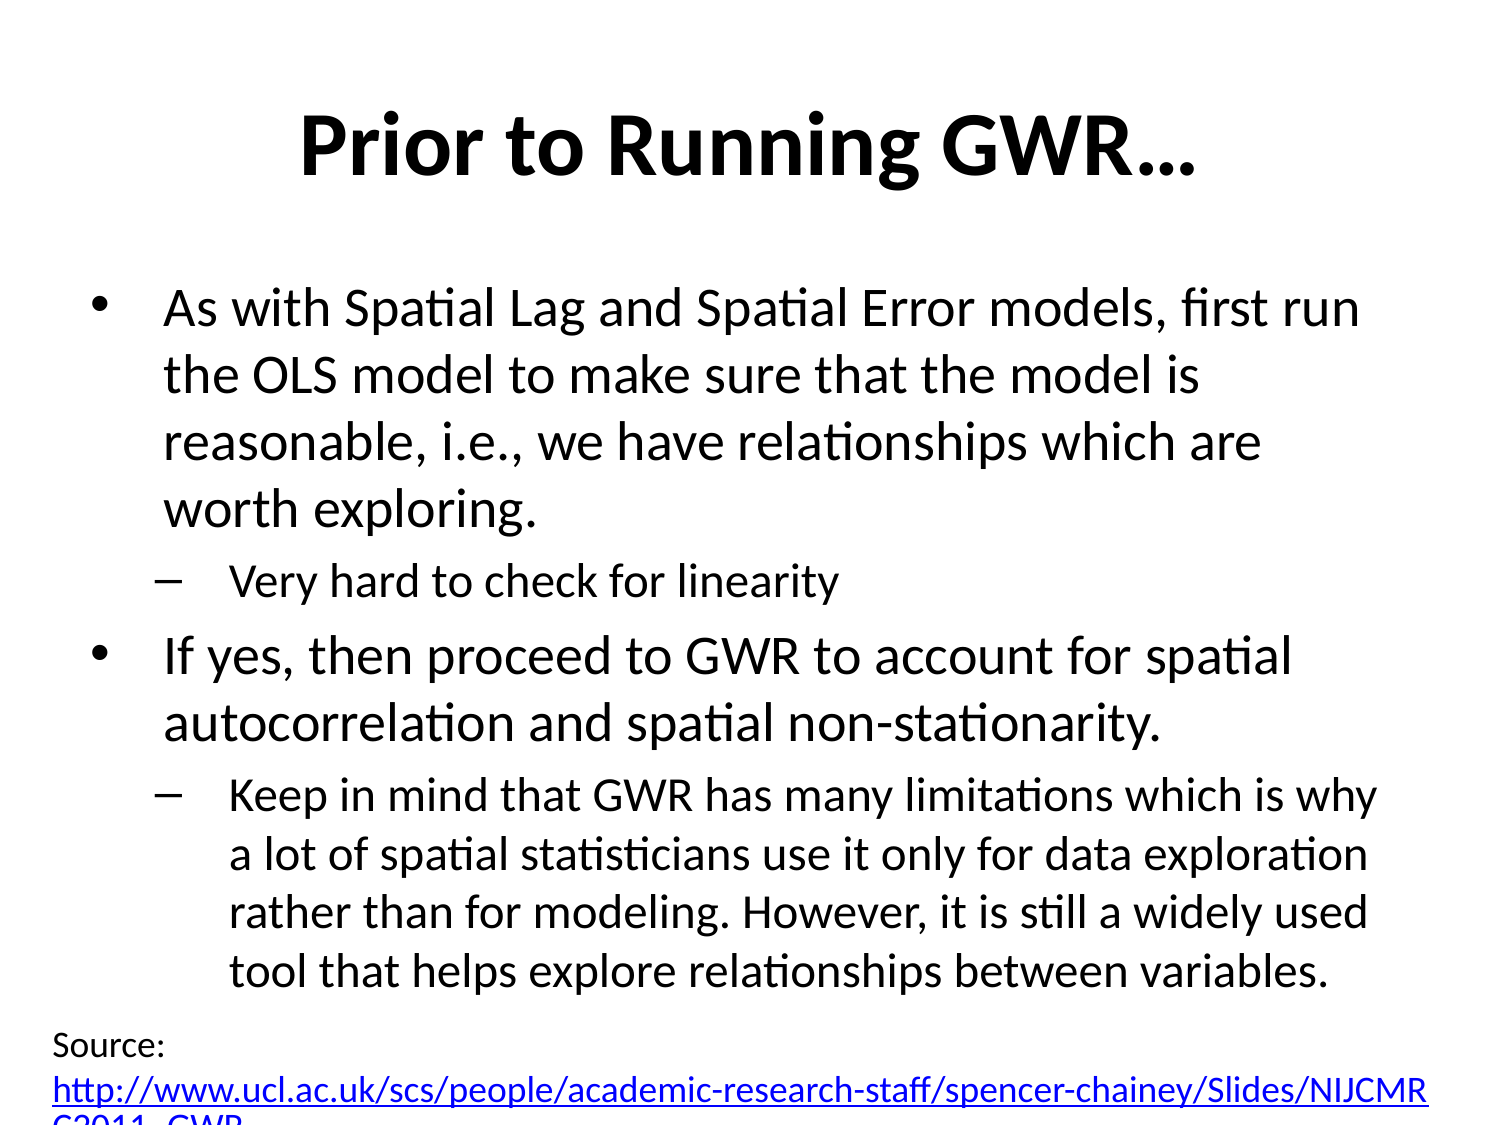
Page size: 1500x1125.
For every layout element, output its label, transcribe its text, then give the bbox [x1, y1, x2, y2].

list As with Spatial Lag and Spatial Error models, first run the OLS model to make sure that the model is reasonable, i.e., we have relationships which are worth exploring. Very hard to check for linearity If yes, then proceed to GWR to account for spatial autocorrelation and spatial non-stationarity. Keep in mind that GWR has many limitations which is why a lot of spatial statisticians use it only for data exploration rather than for modeling. However, it is still a widely used tool that helps explore relationships between variables. [75, 262, 1425, 1005]
text_box Source: http://www.ucl.ac.uk/scs/people/academic-research-staff/spencer-chainey/Slides/NIJCMRC2011_GWR [37, 1012, 1463, 1118]
title Prior to Running GWR… [75, 45, 1425, 233]
